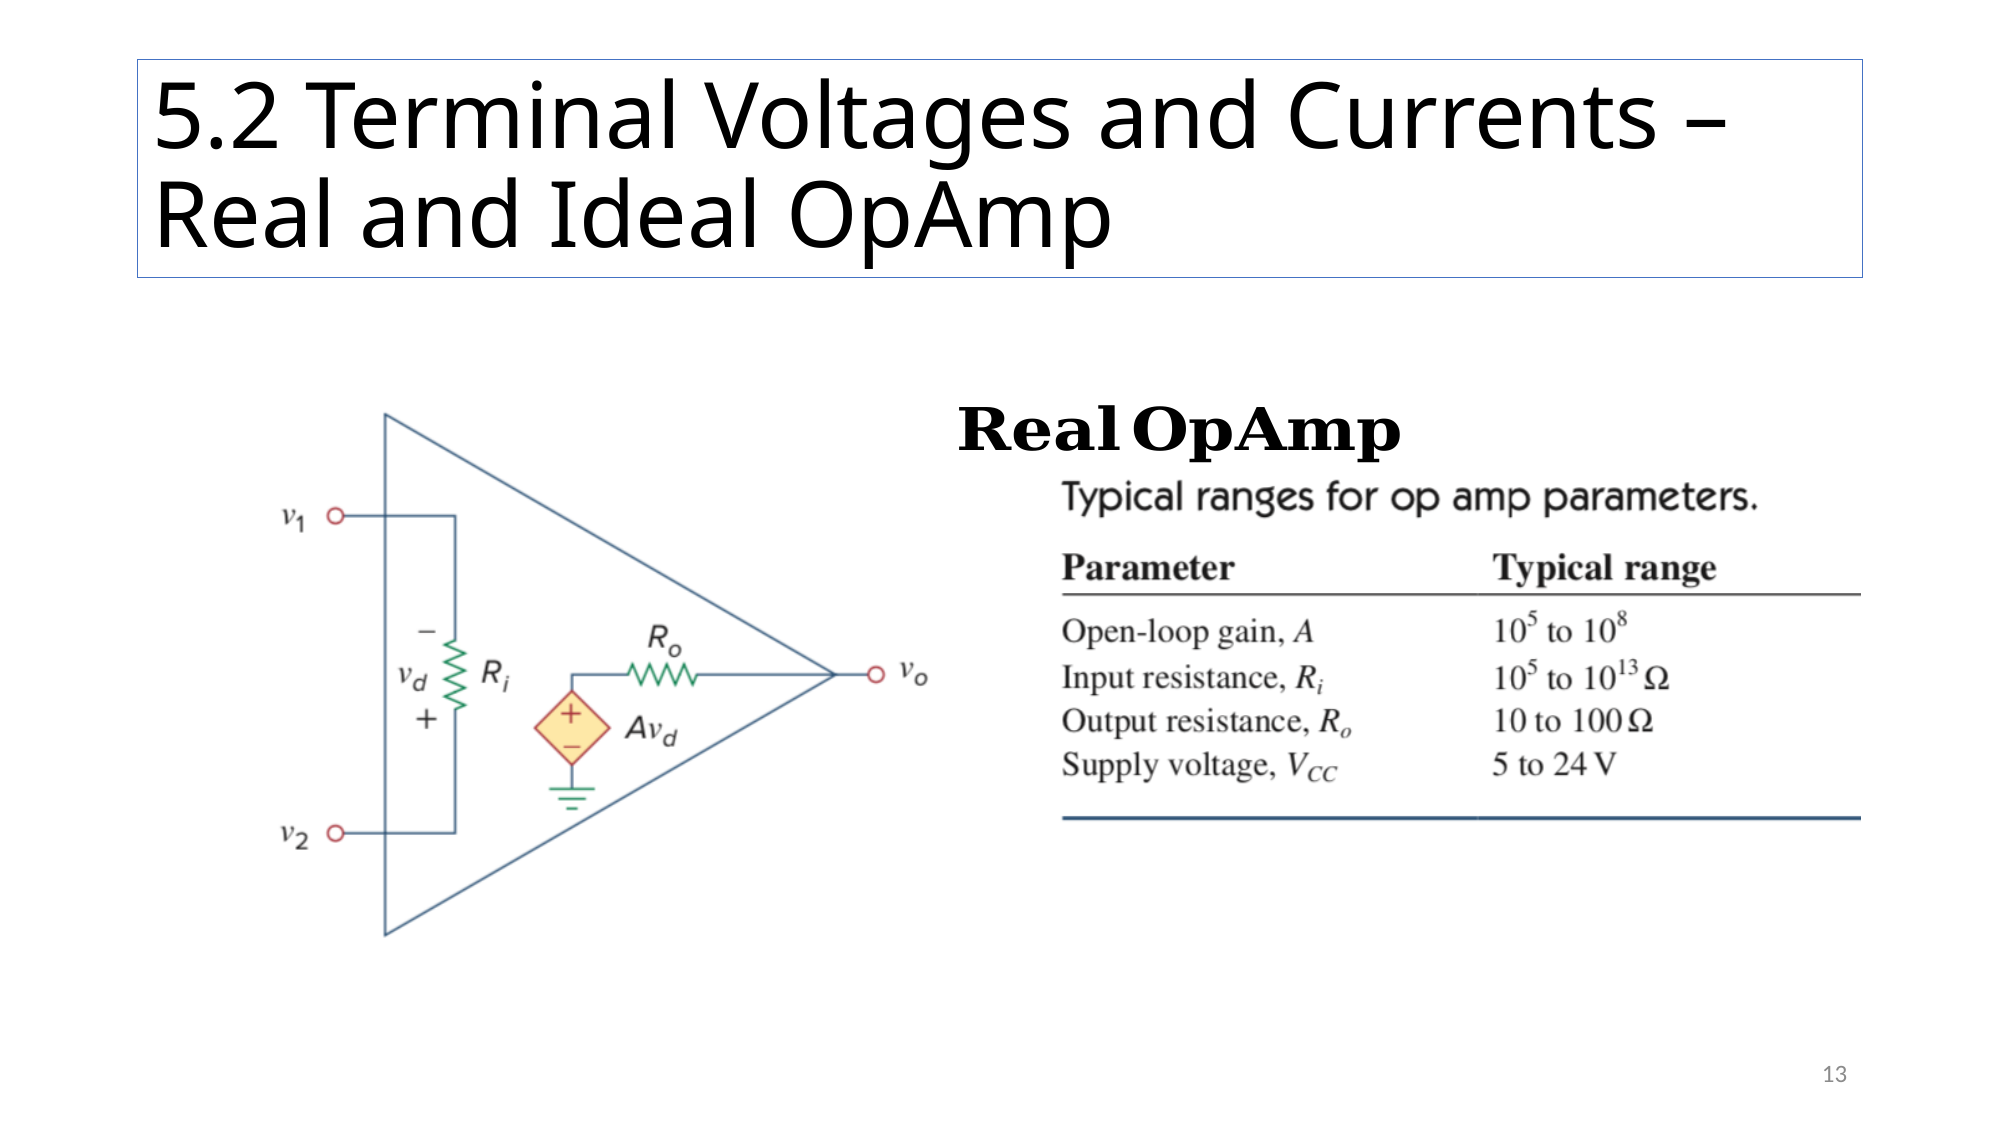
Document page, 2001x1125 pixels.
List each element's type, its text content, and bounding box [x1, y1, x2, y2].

picture [198, 362, 1861, 950]
title 5.2 Terminal Voltages and Currents – Real and Ideal OpAmp [137, 59, 1863, 278]
slide_number 13 [1412, 1042, 1863, 1103]
